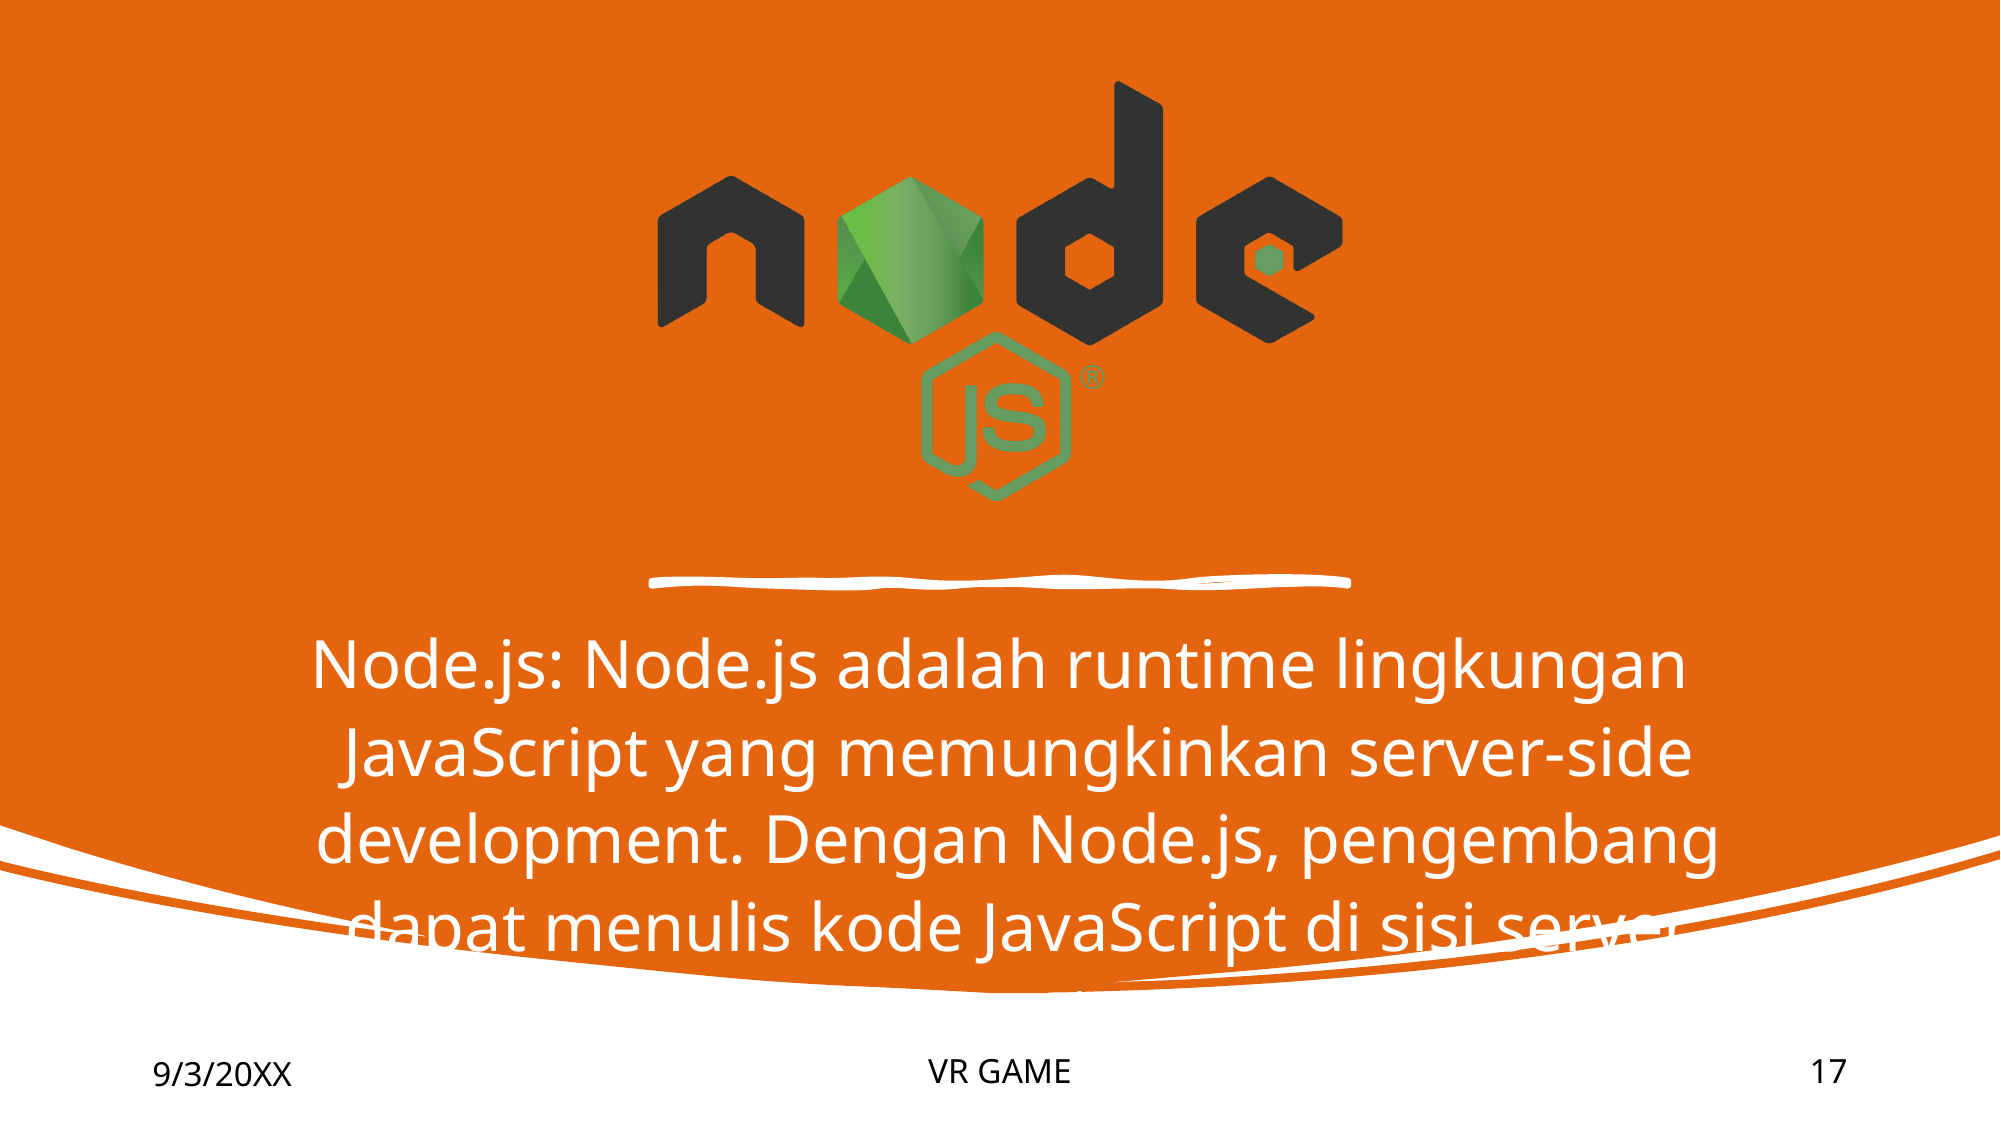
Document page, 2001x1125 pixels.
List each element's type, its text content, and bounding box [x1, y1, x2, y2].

slide_number 17 [1412, 1042, 1863, 1103]
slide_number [137, 1042, 588, 1103]
list Node.js: Node.js adalah runtime lingkungan JavaScript yang memungkinkan server-side development. Dengan Node.js, pengembang dapat menulis kode JavaScript di sisi server dan mengelola operasi I/O secara efisien. [250, 606, 1751, 873]
picture [528, 0, 1472, 606]
footer VR GAME [662, 1042, 1338, 1103]
